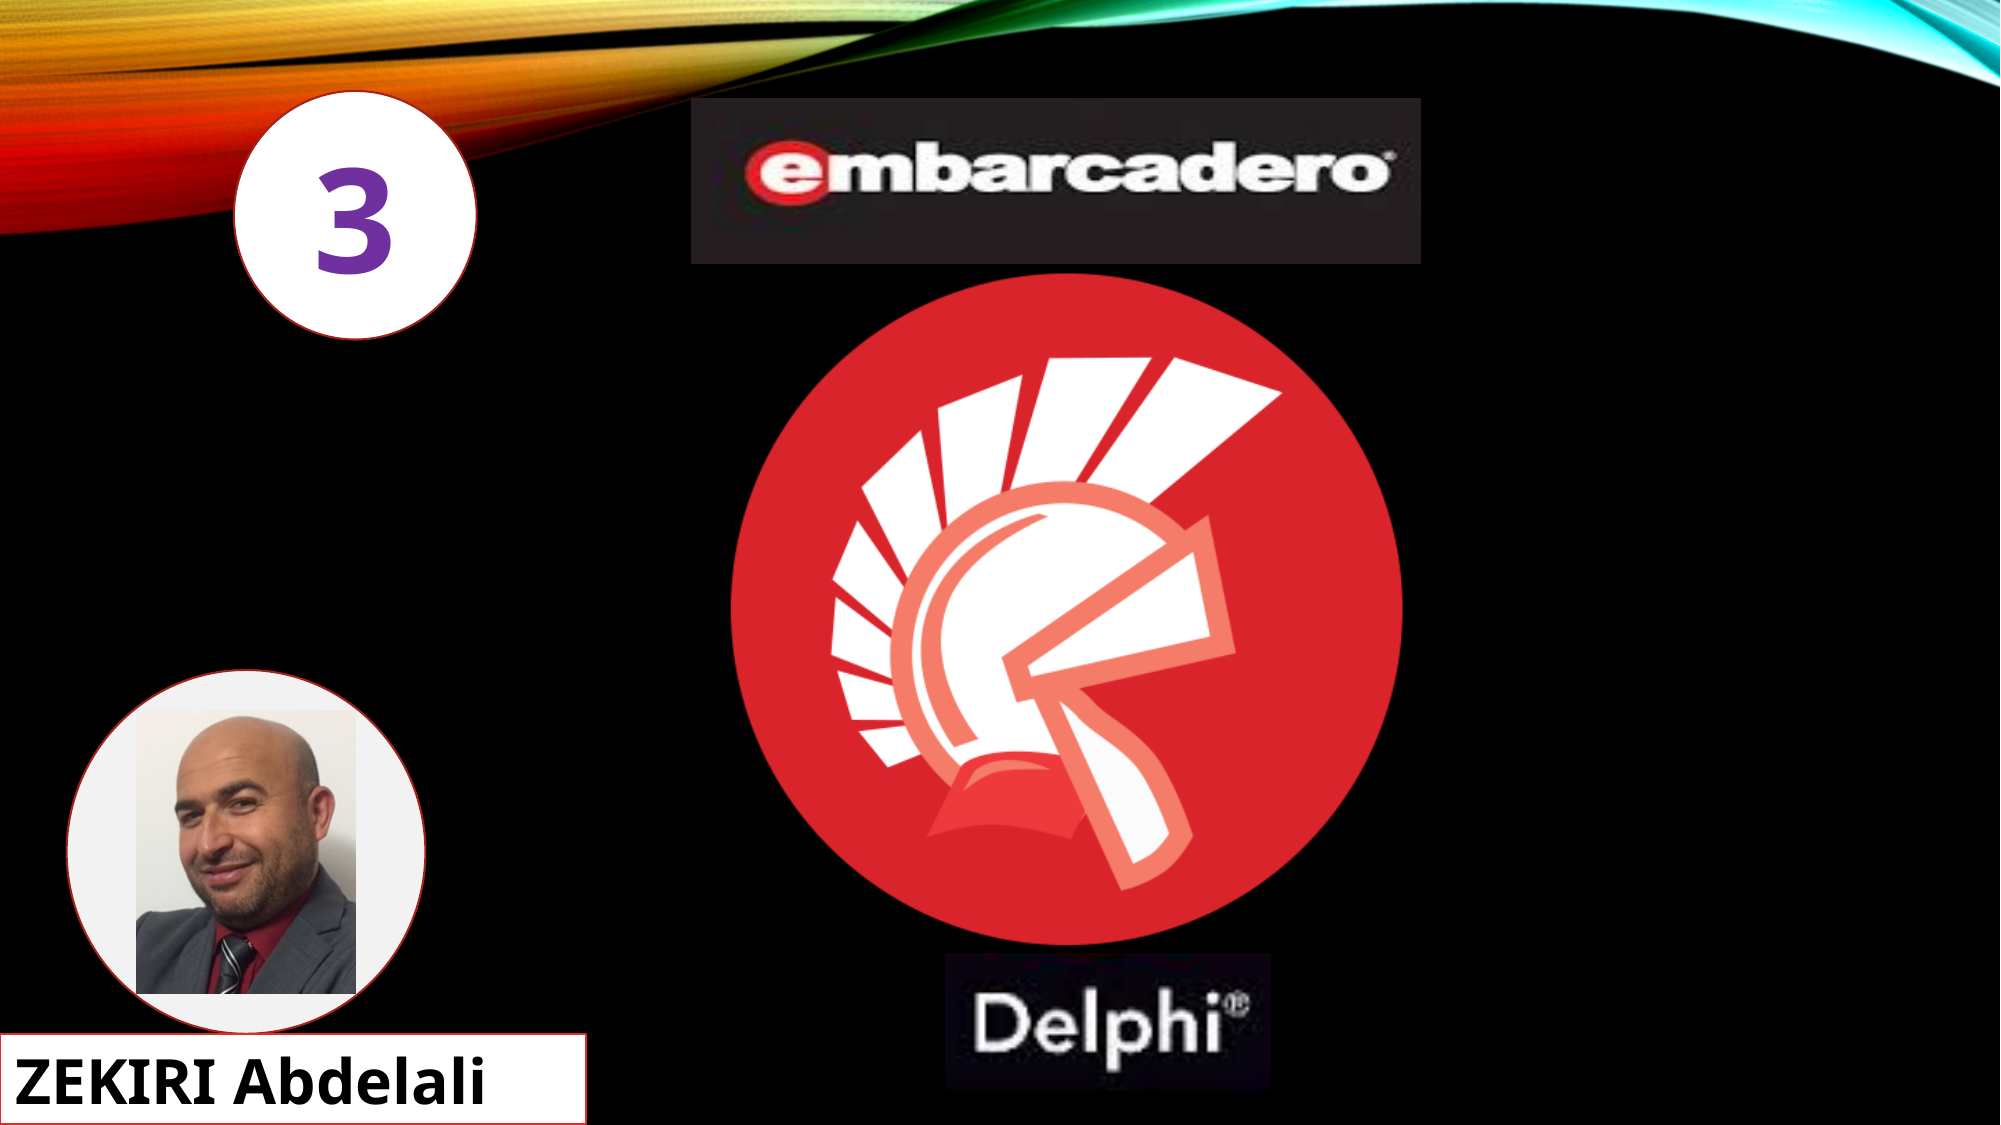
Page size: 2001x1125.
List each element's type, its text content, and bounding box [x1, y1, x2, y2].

text_box 3 [232, 89, 478, 341]
text_box [65, 668, 427, 1033]
picture [0, 0, 2000, 1092]
text_box ZEKIRI Abdelali [0, 1033, 587, 1125]
picture [136, 710, 356, 994]
